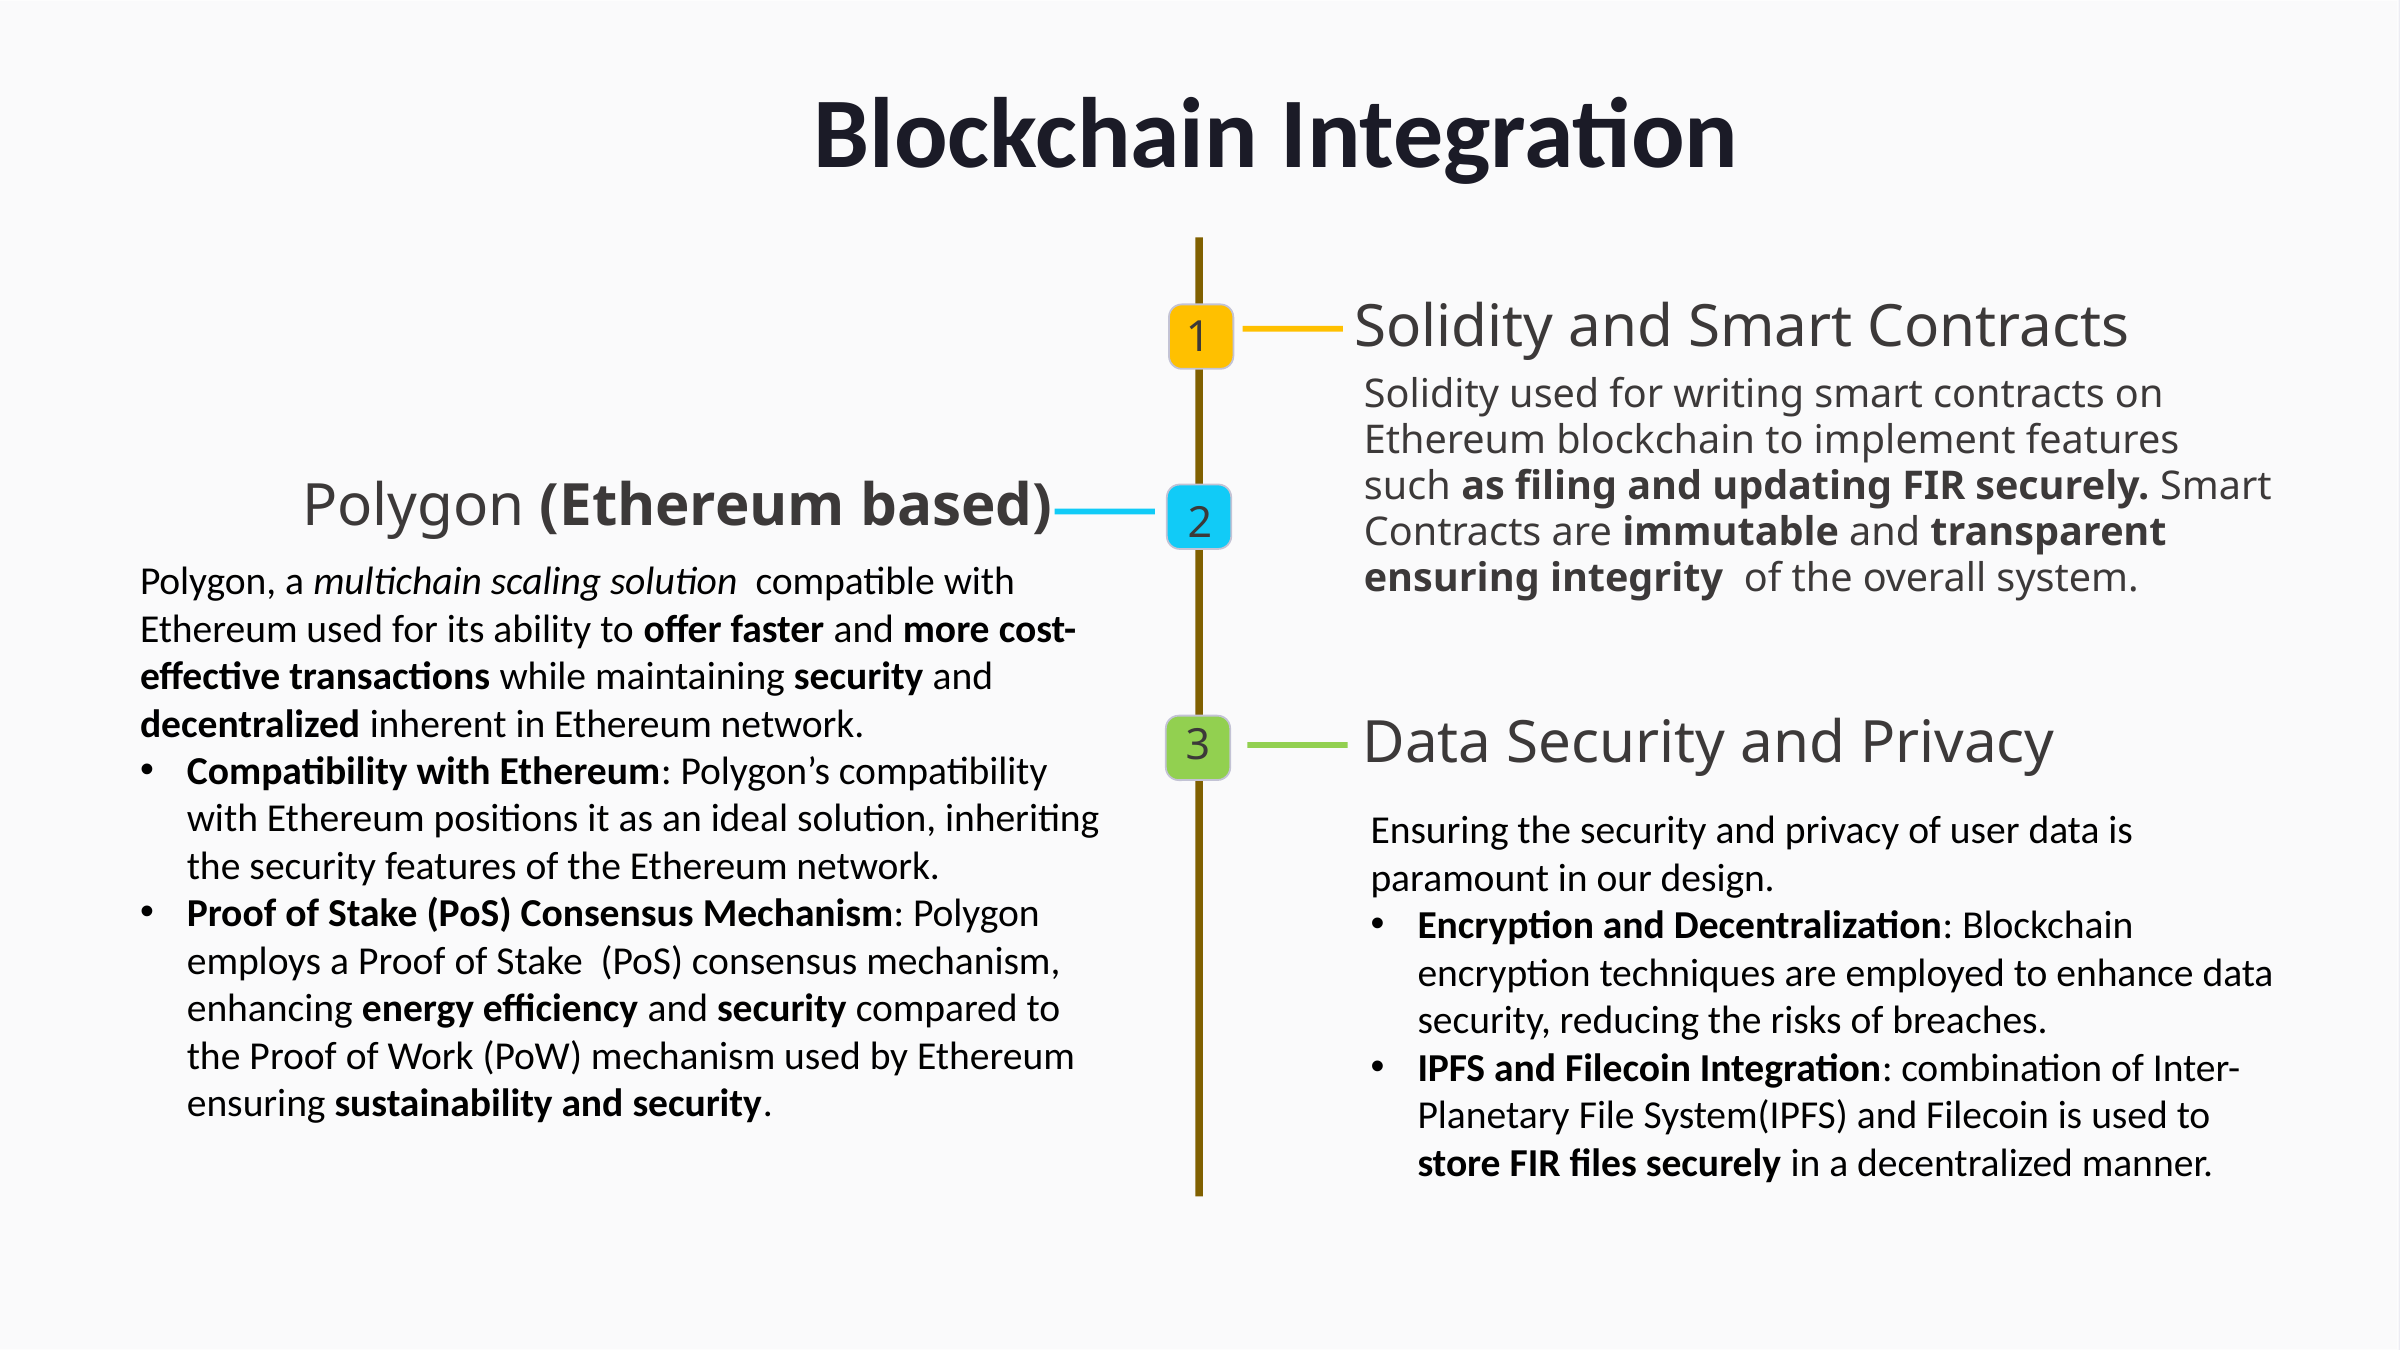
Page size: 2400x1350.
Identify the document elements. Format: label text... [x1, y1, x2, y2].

text_box [1195, 237, 1203, 298]
text_box [0, 0, 2398, 1350]
text_box 1 [1188, 298, 1208, 353]
text_box 2 [1188, 484, 1212, 539]
text_box Ensuring the security and privacy of user data is paramount in our design. Encryption and Decentralization: Blockchain encryption techniques are employed to enhance data security, reducing the risks of breaches. IPFS and Filecoin Integration: combination of Inter-Planetary File System(IPFS) and Filecoin is used to store FIR files securely in a decentralized manner. [1355, 797, 2311, 1197]
text_box [1166, 484, 1232, 549]
text_box [1195, 781, 1203, 1197]
text_box [1195, 369, 1203, 484]
text_box Data Security and Privacy [1347, 721, 2333, 780]
text_box Blockchain Integration [799, 90, 1884, 200]
text_box 3 [1186, 707, 1210, 762]
text_box [1195, 549, 1203, 707]
text_box [1165, 715, 1231, 781]
text_box Polygon, a multichain scaling solution compatible with Ethereum used for its ability to offer faster and more cost-effective transactions while maintaining security and decentralized inherent in Ethereum network. Compatibility with Ethereum: Polygon’s compatibility with Ethereum positions it as an ideal solution, inheriting the security features of the Ethereum network. Proof­ of ­Stake (PoS) Consensus Mechanism: Polygon employs a Proof ­of ­Stake (PoS) consensus mechanism, enhancing energy efficiency and security compared to the Proof ­of ­Work (PoW) mechanism used by Ethereum ensuring sustainability and security. [125, 547, 1120, 1133]
text_box Solidity and Smart Contracts [1340, 305, 2018, 351]
text_box [1068, 508, 1155, 515]
text_box [1242, 325, 1340, 332]
text_box Polygon (Ethereum based) [638, 484, 1068, 530]
text_box [1168, 304, 1234, 369]
text_box Solidity used for writing smart contracts on Ethereum blockchain to implement features such as filing and updating FIR securely. Smart Contracts are immutable and transparent ensuring integrity of the overall system. [1349, 362, 2289, 568]
text_box [1247, 742, 1347, 748]
